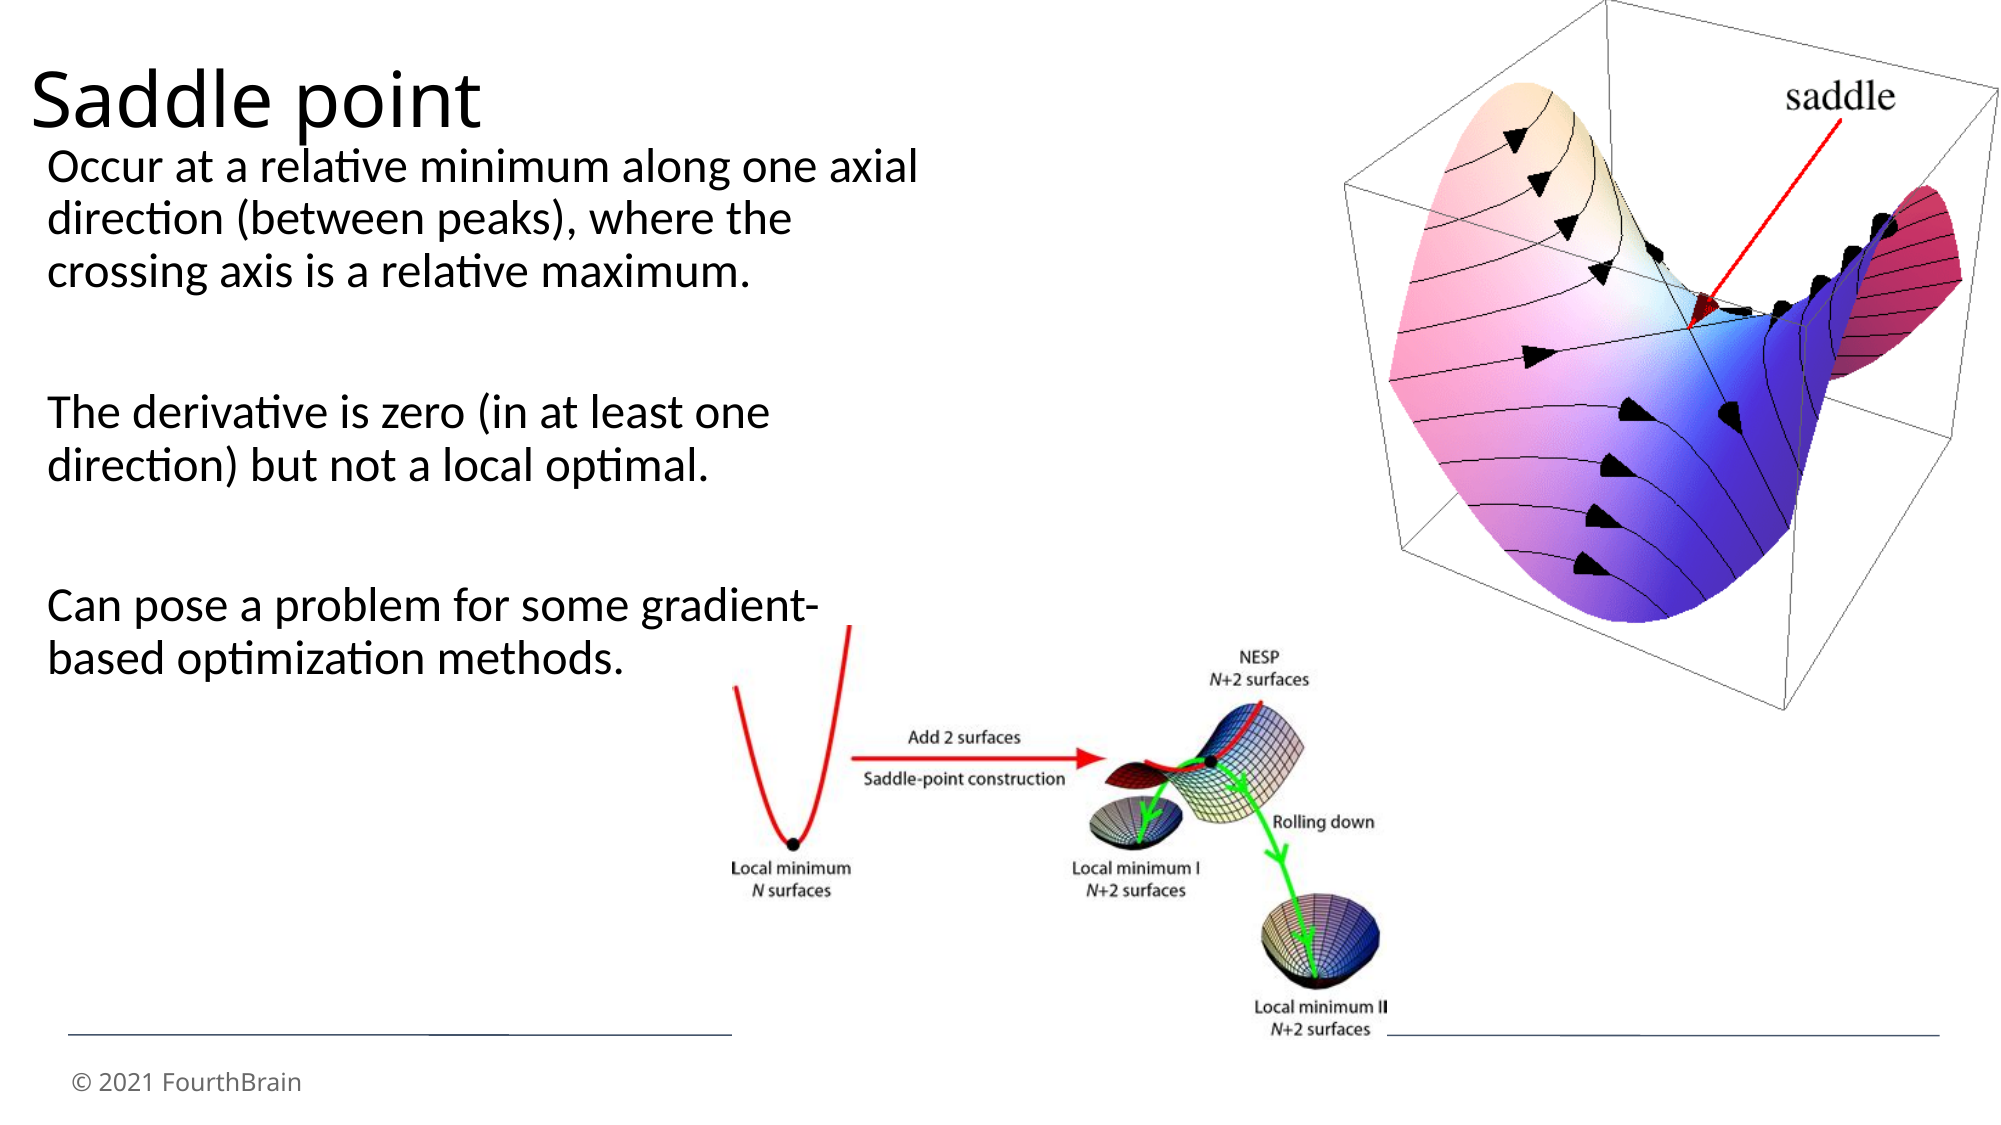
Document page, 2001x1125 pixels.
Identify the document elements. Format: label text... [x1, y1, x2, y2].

title Saddle point [15, 10, 1331, 196]
list Occur at a relative minimum along one axial direction (between peaks), where the crossing axis is a relative maximum. The derivative is zero (in at least one direction) but not a local optimal. Can pose a problem for some gradient-based optimization methods. [32, 130, 941, 695]
picture [732, 0, 2000, 1040]
